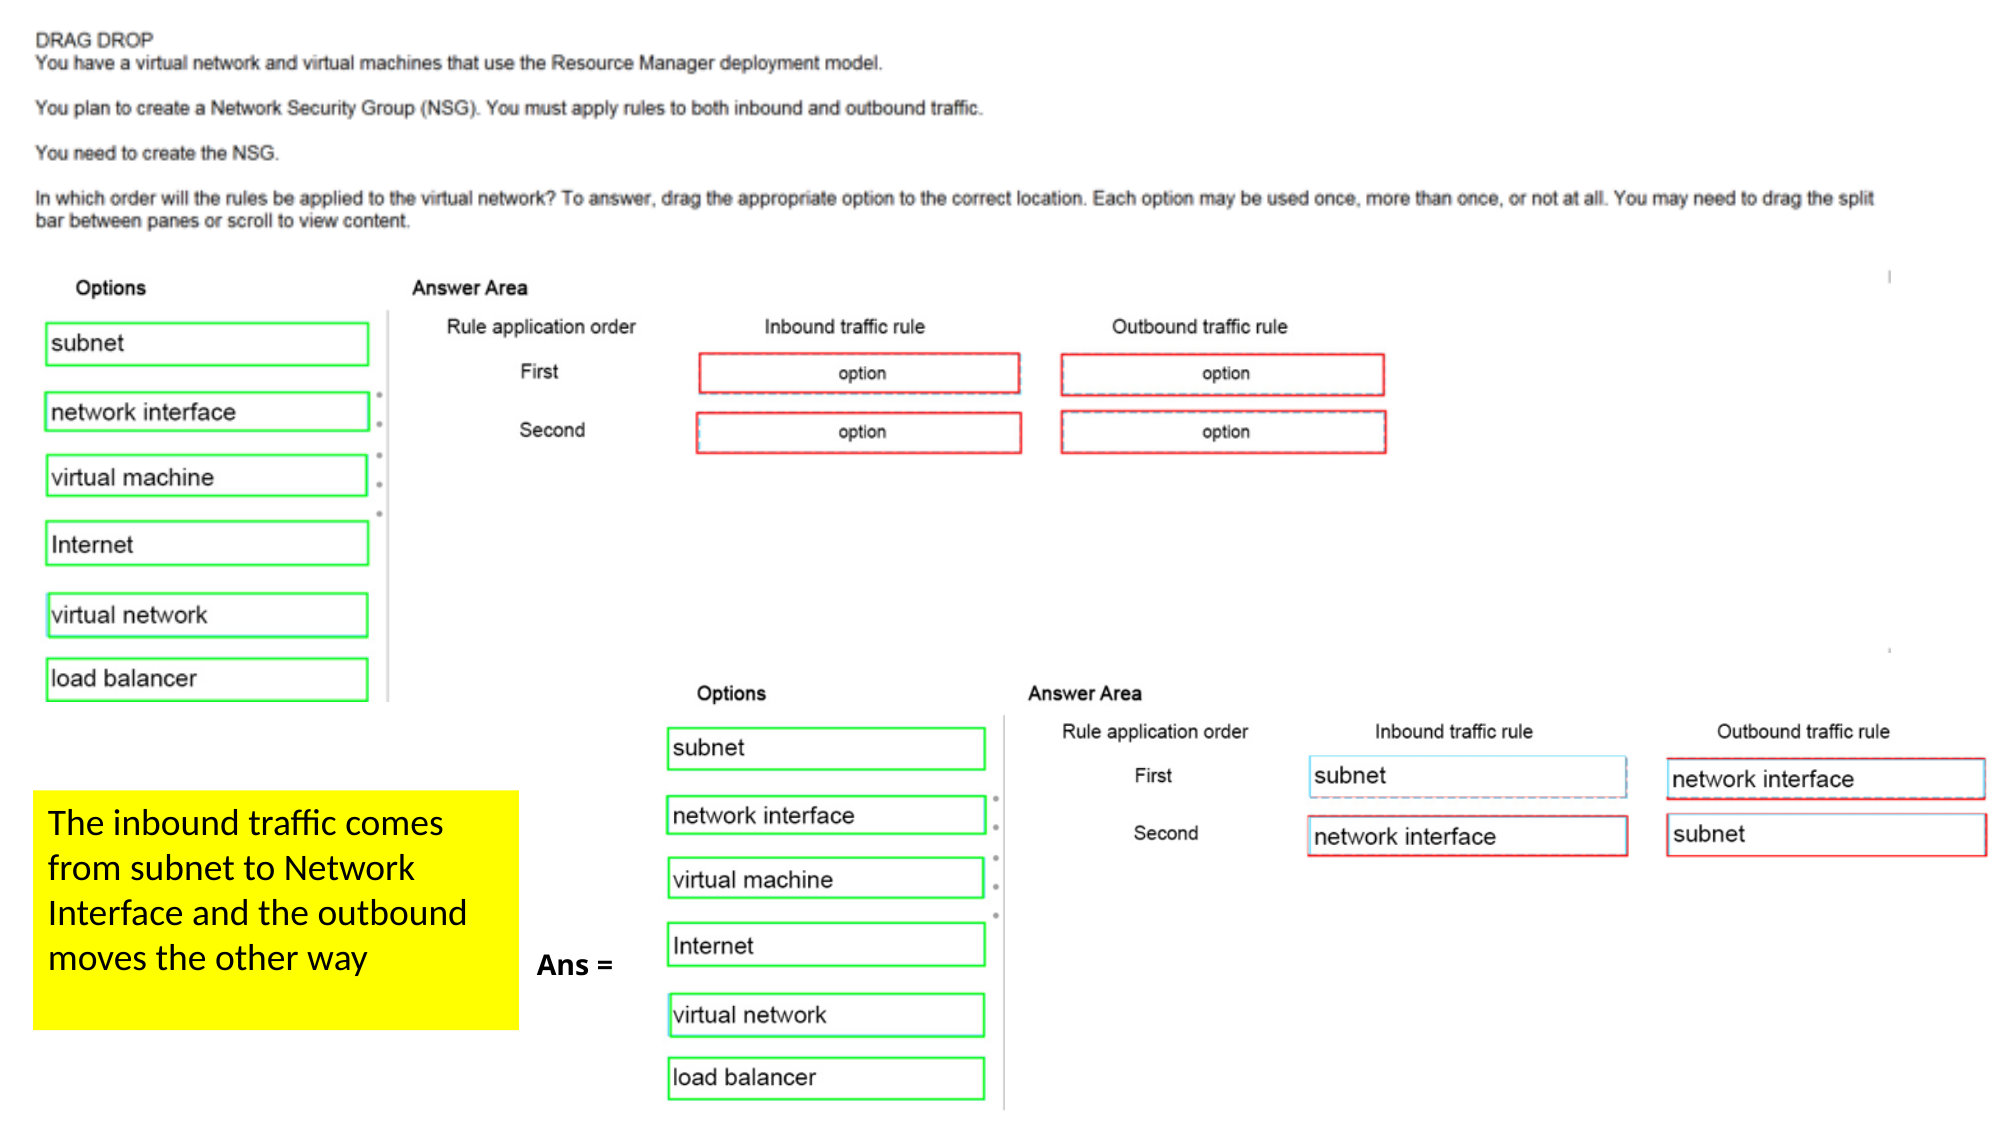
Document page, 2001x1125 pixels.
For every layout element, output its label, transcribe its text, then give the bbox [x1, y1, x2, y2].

text_box The inbound traffic comes from subnet to Network Interface and the outbound moves the other way [33, 790, 519, 1031]
title Ans = [521, 943, 659, 1085]
picture [33, 27, 1994, 1116]
